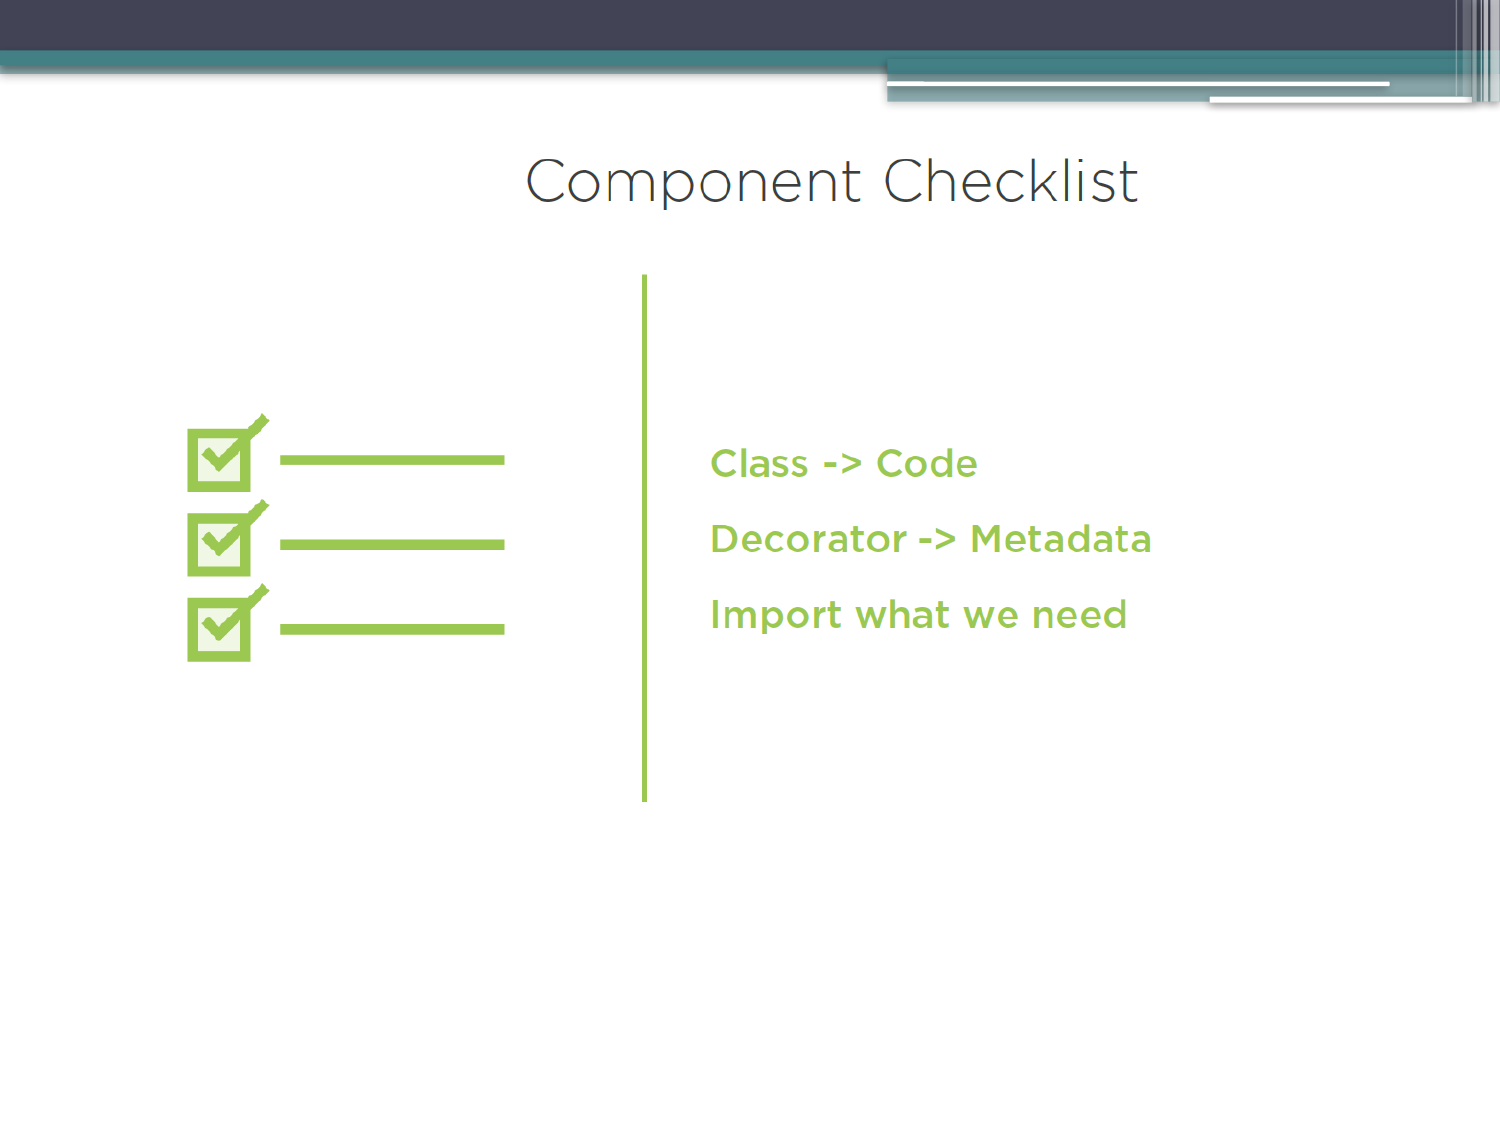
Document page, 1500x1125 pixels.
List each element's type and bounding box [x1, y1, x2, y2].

list [99, 137, 1377, 847]
